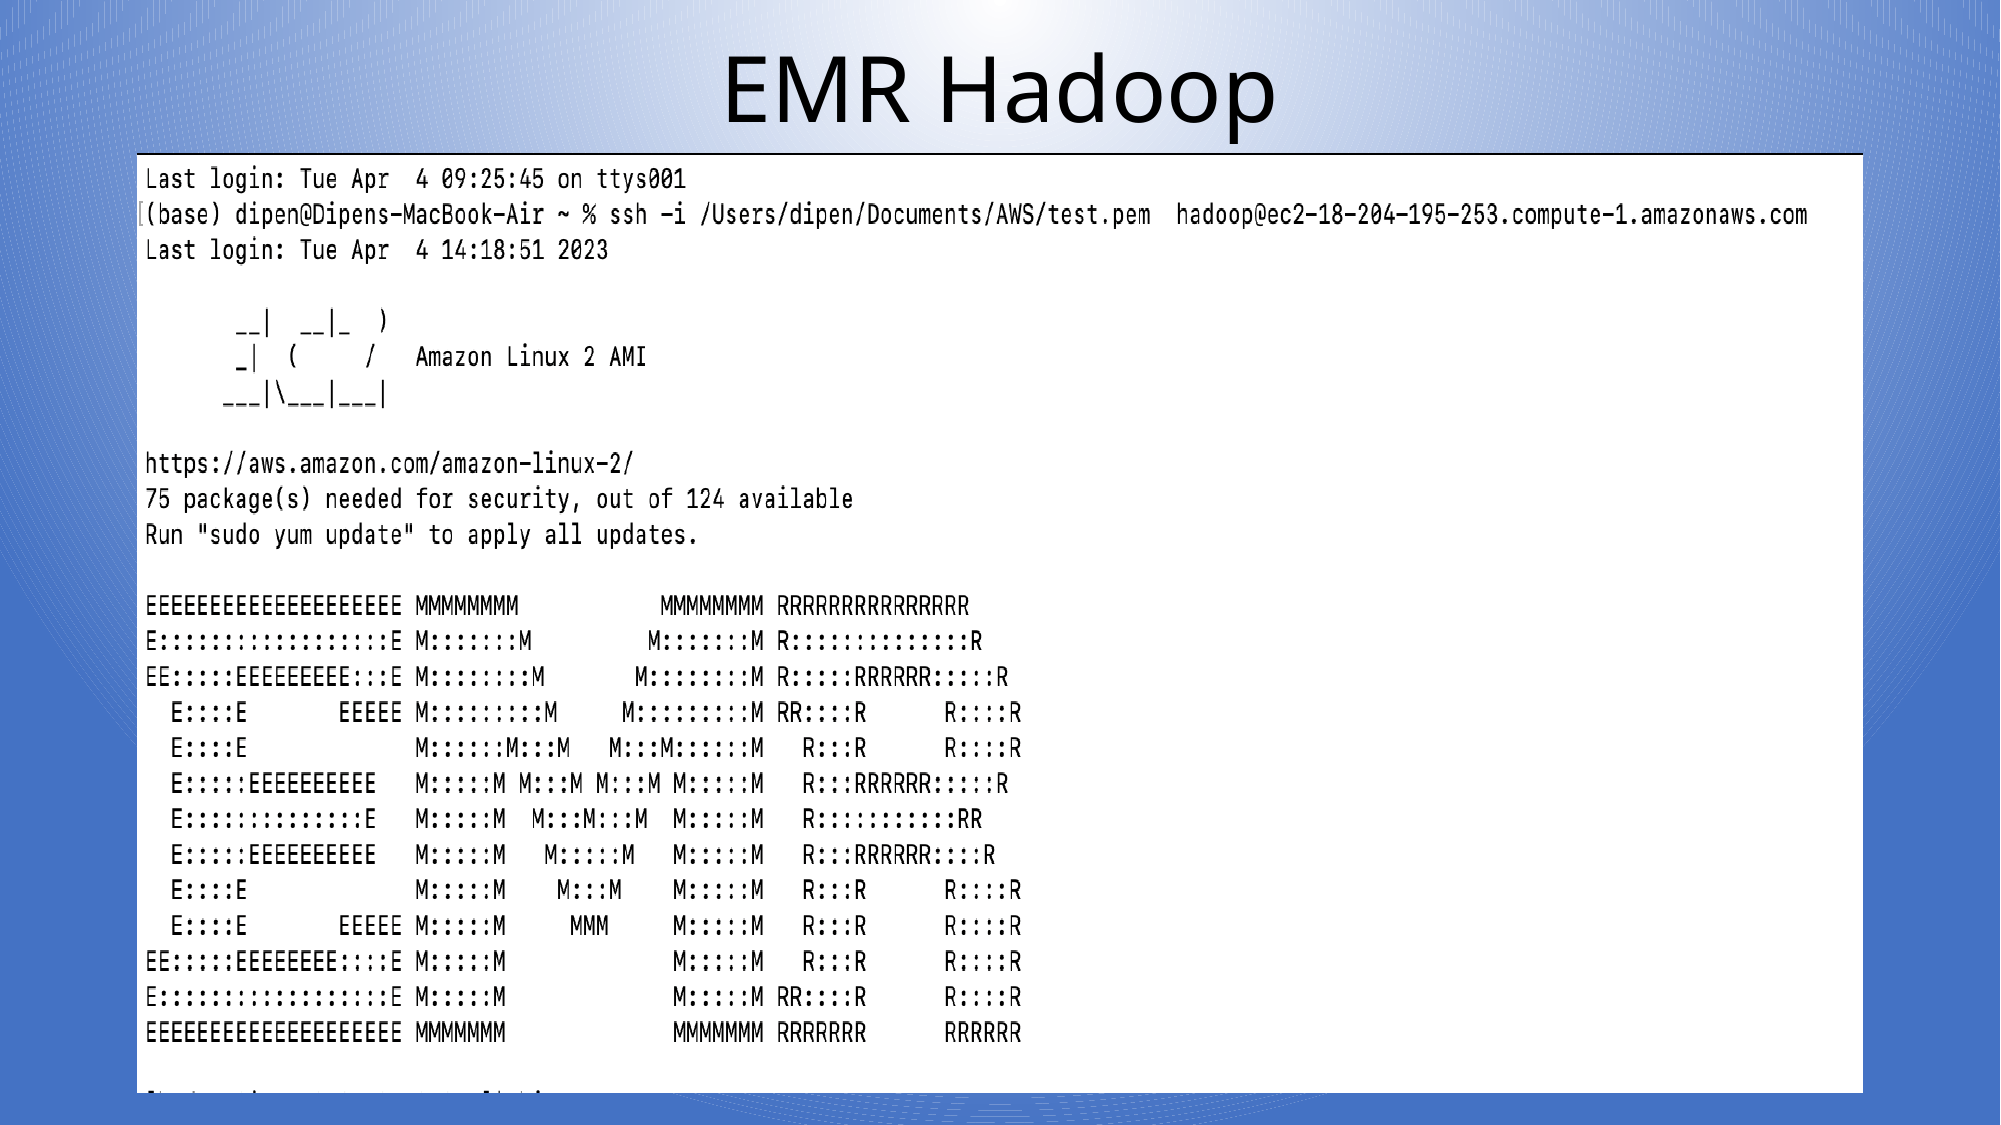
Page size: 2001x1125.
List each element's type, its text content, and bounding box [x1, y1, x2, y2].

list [137, 153, 1863, 1093]
title EMR Hadoop [137, 32, 1863, 153]
